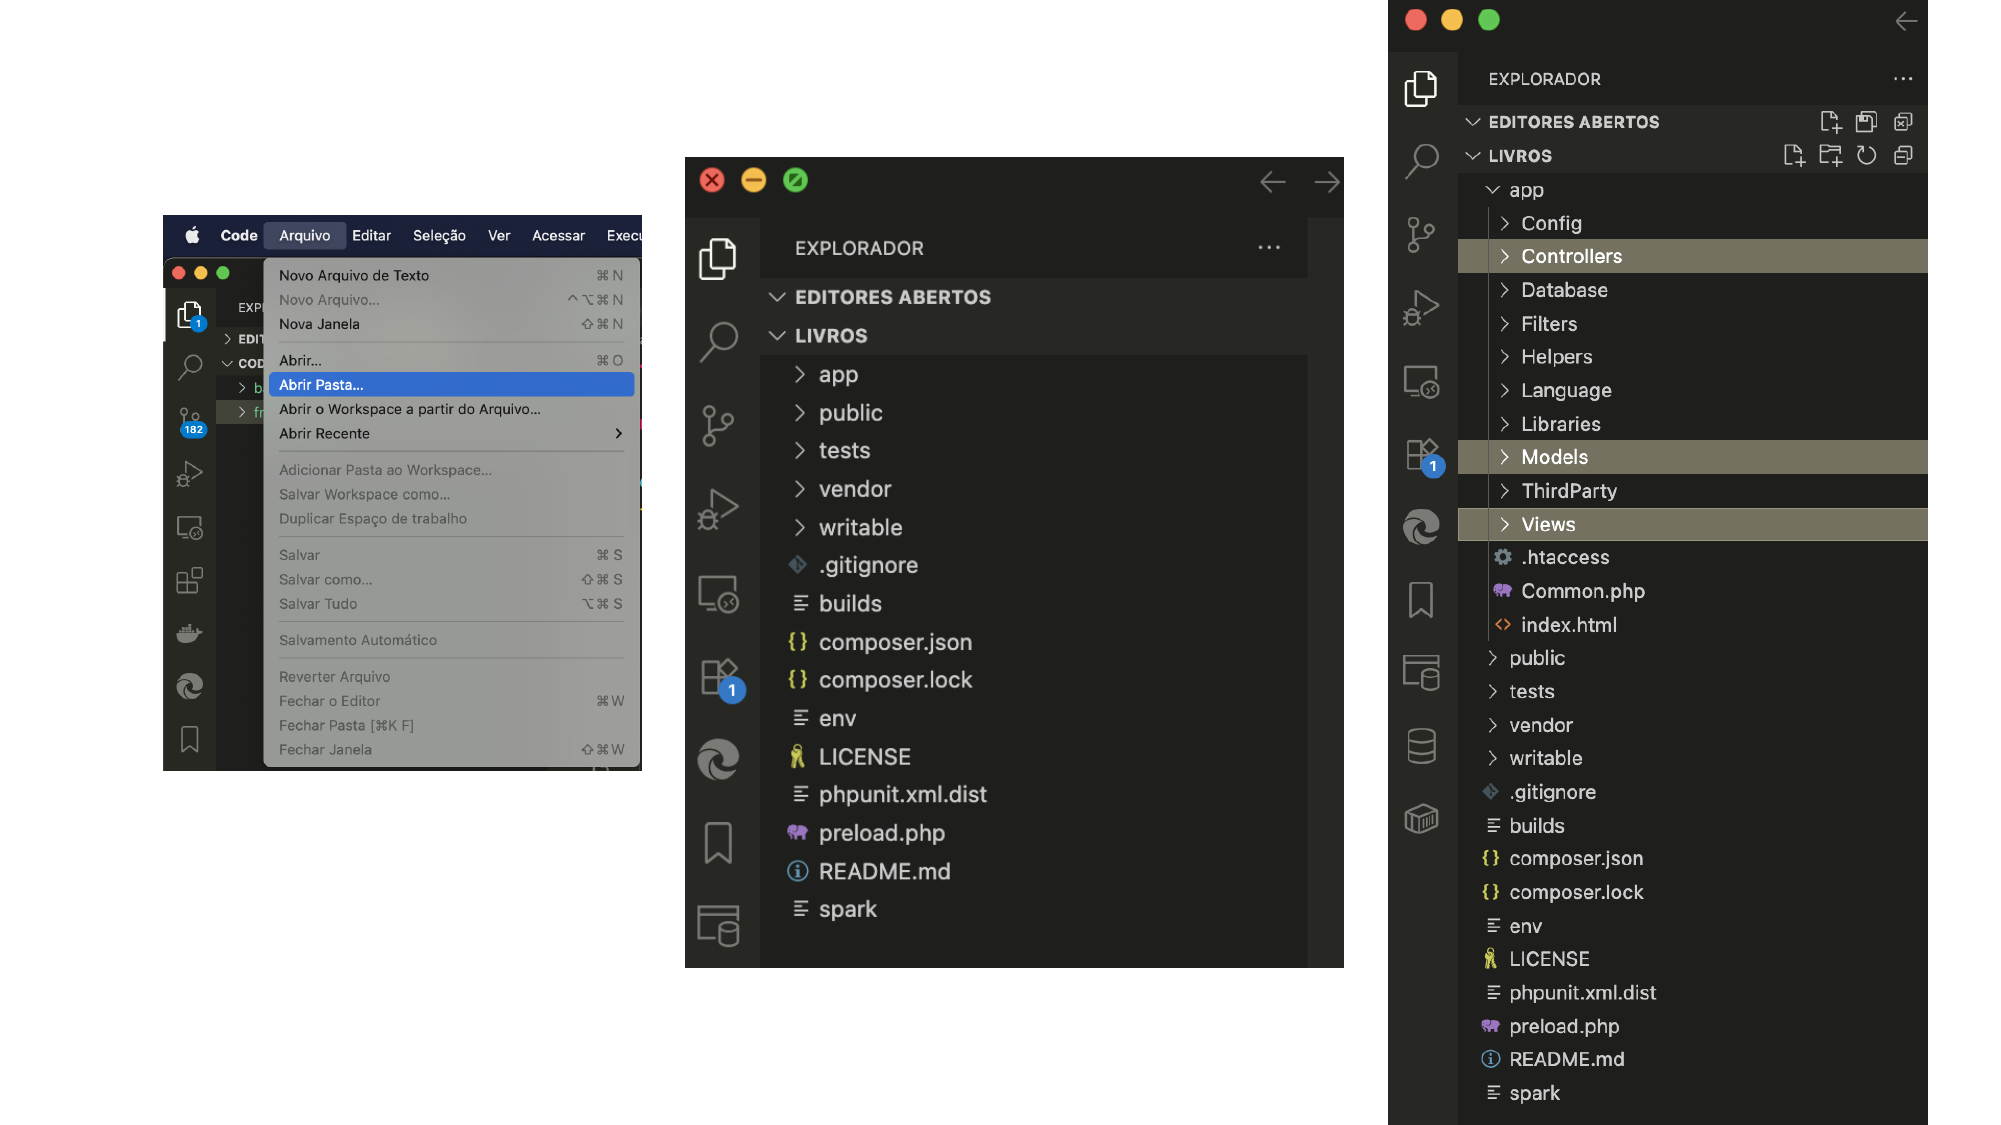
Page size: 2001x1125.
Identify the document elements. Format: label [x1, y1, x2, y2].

picture [1387, 0, 1929, 1125]
picture [685, 156, 1345, 969]
picture [162, 215, 642, 771]
